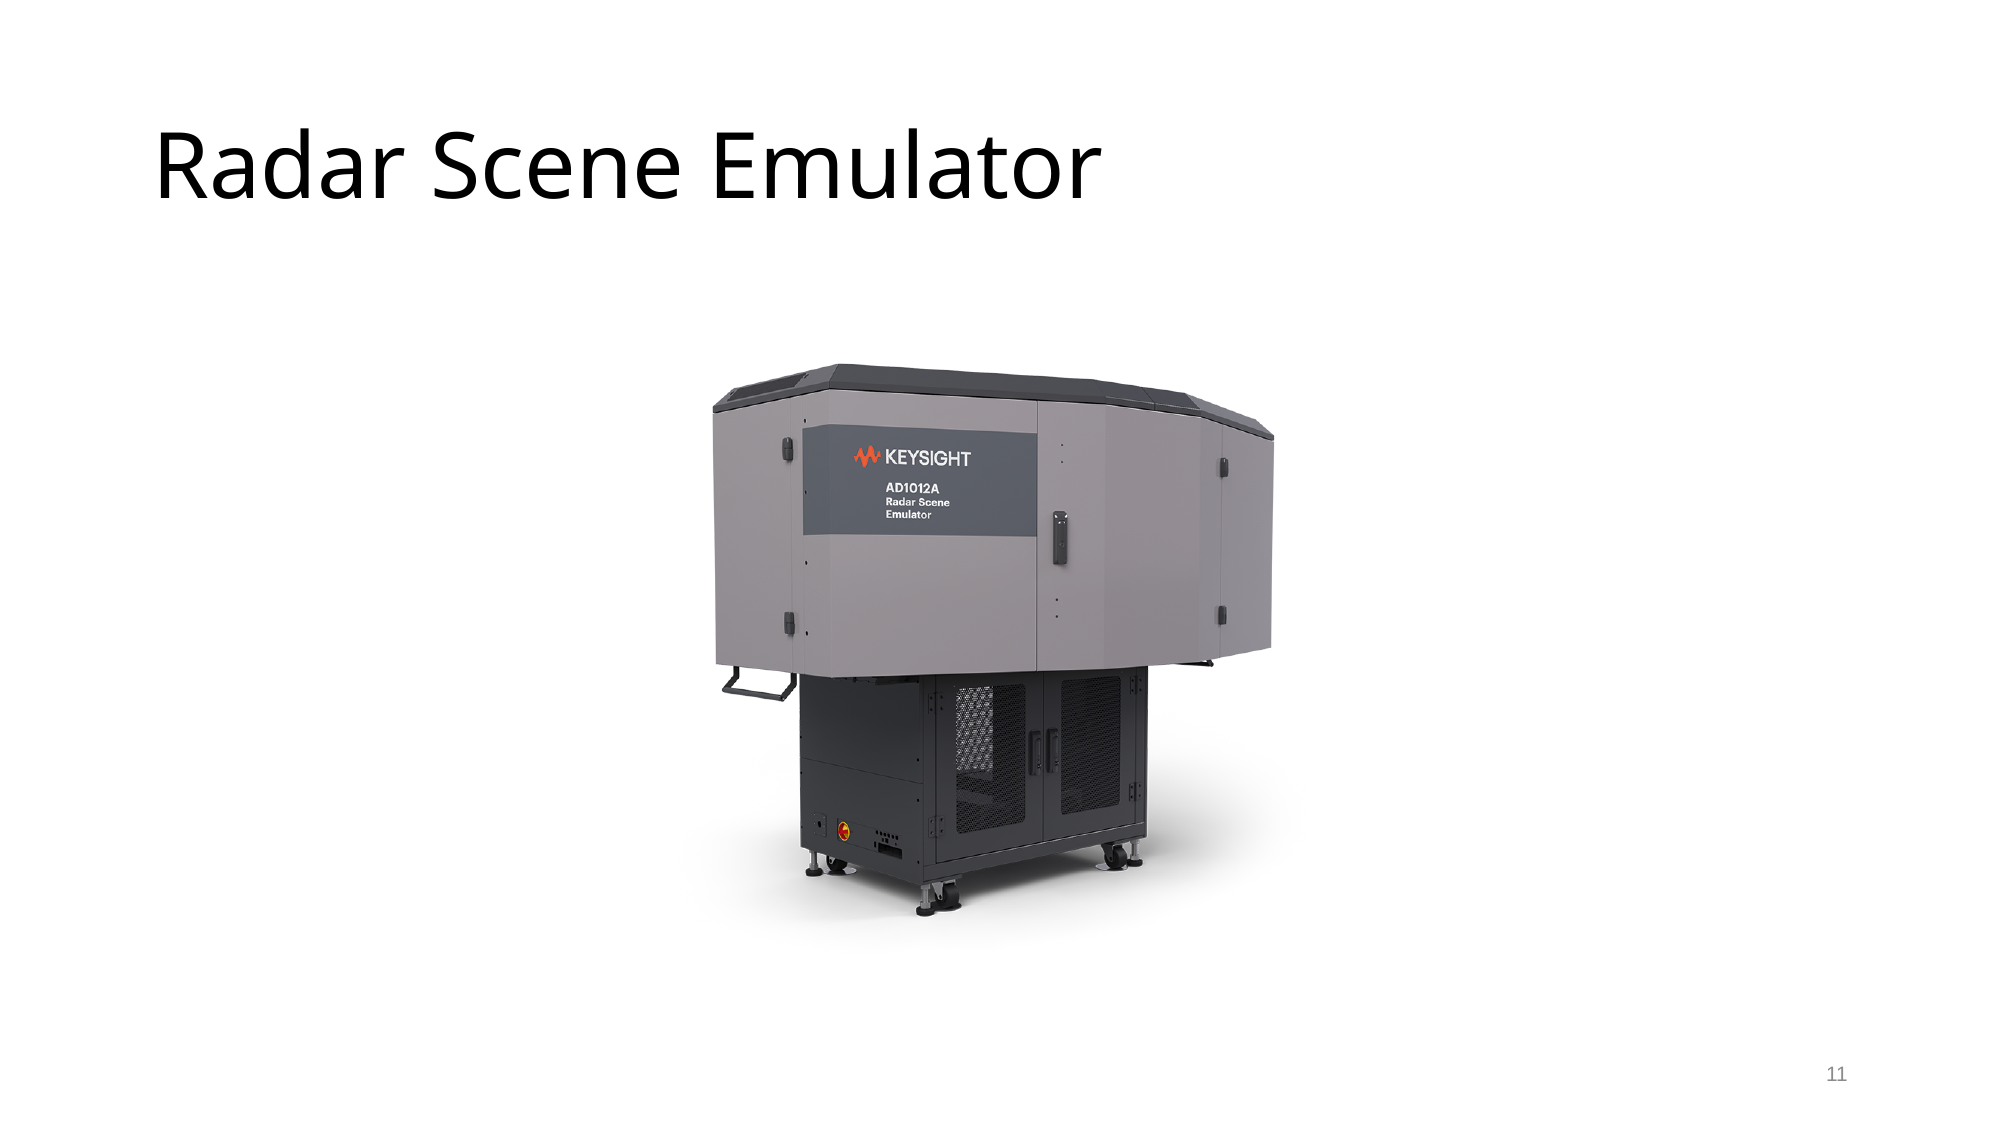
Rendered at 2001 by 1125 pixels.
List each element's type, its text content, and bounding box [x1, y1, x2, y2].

slide_number 11 [1412, 1042, 1863, 1103]
title Radar Scene Emulator [137, 59, 1863, 278]
picture [387, 306, 1588, 975]
